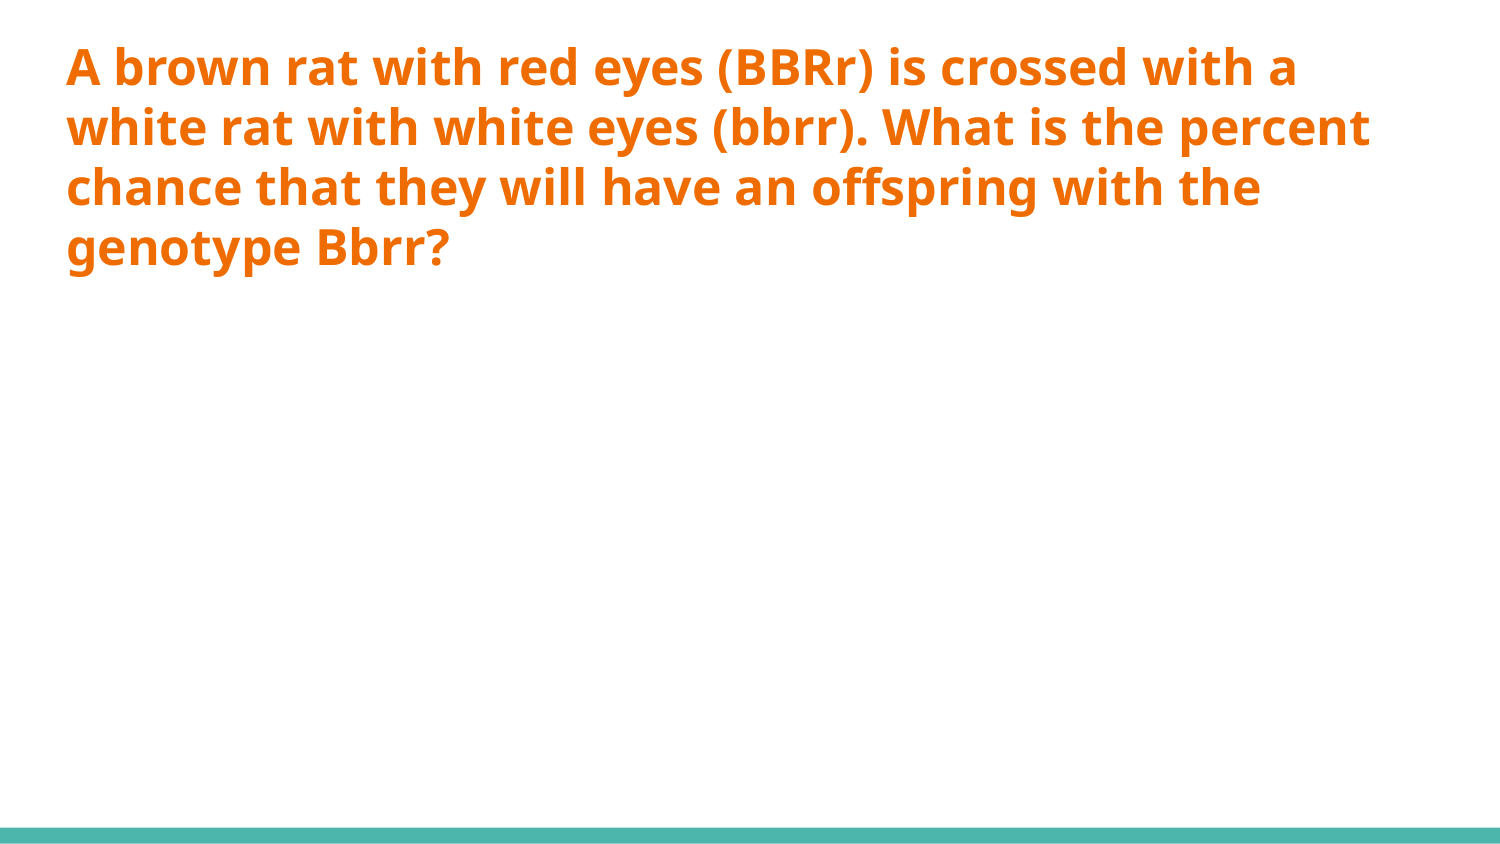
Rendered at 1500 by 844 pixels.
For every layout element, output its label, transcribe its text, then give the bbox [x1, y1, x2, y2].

list A brown rat with red eyes (BBRr) is crossed with a white rat with white eyes (bbrr). What is the percent chance that they will have an offspring with the genotype Bbrr? [51, 20, 1449, 229]
